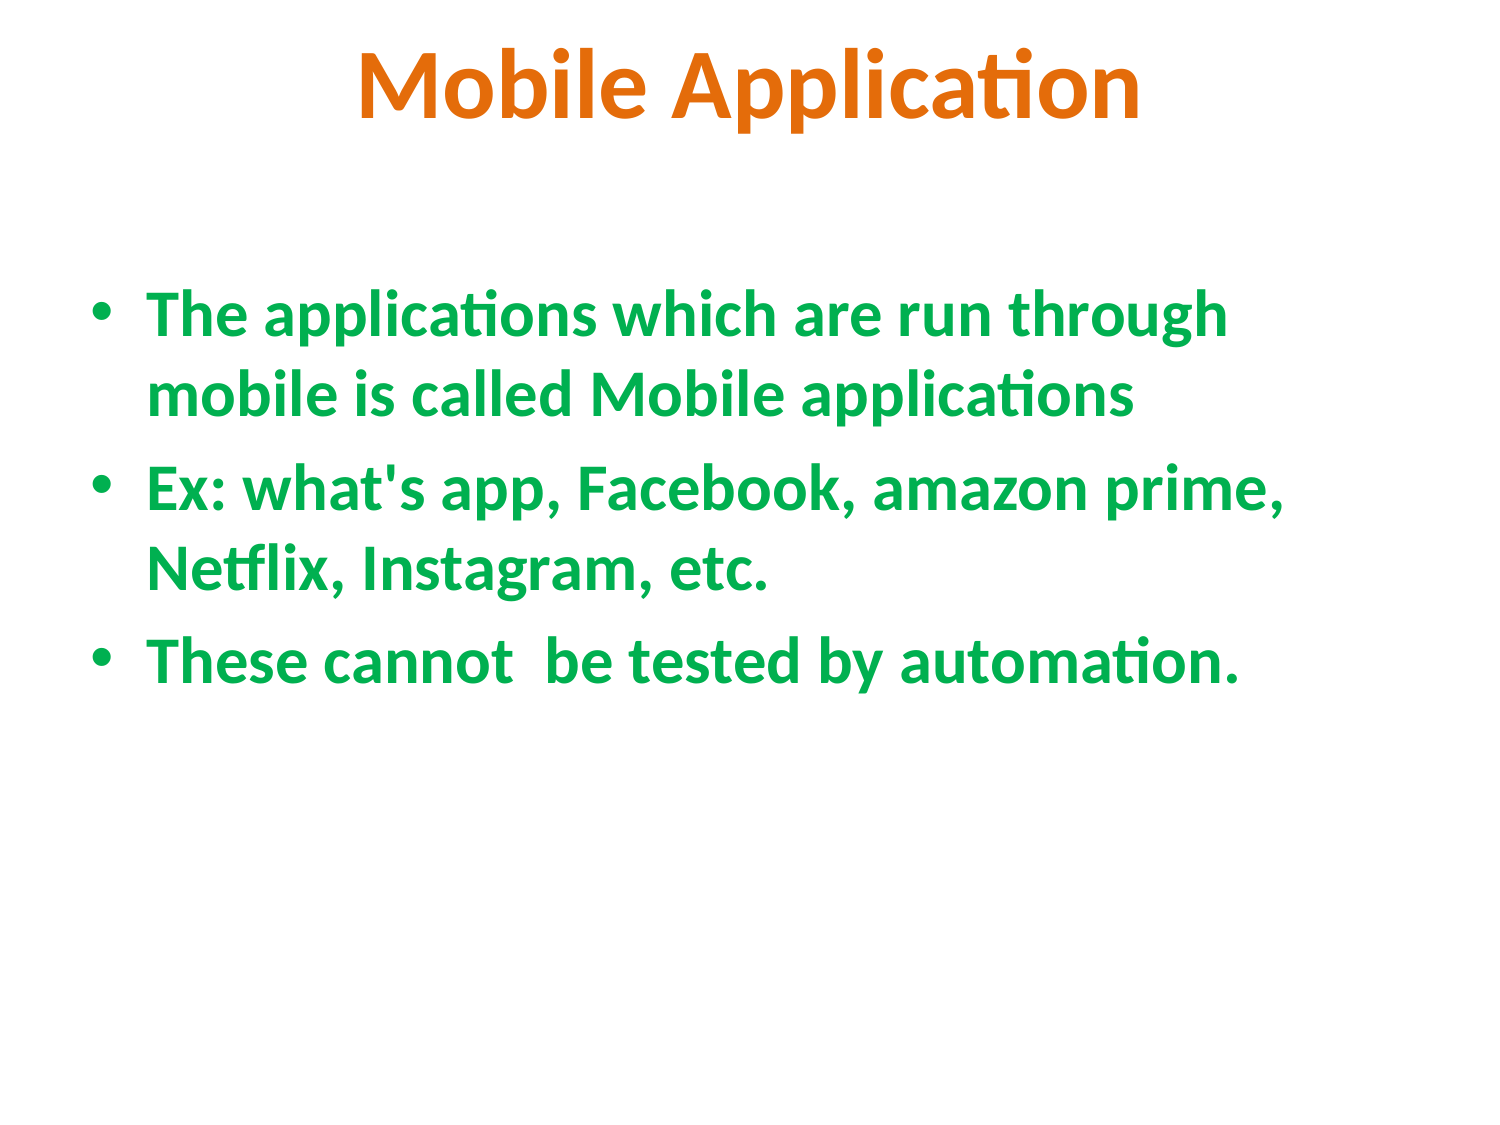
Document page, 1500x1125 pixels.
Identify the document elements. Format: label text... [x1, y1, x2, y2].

title Mobile Application [75, 45, 1425, 233]
list The applications which are run through mobile is called Mobile applications Ex: what's app, Facebook, amazon prime, Netflix, Instagram, etc. These cannot be tested by automation. [75, 262, 1425, 1005]
